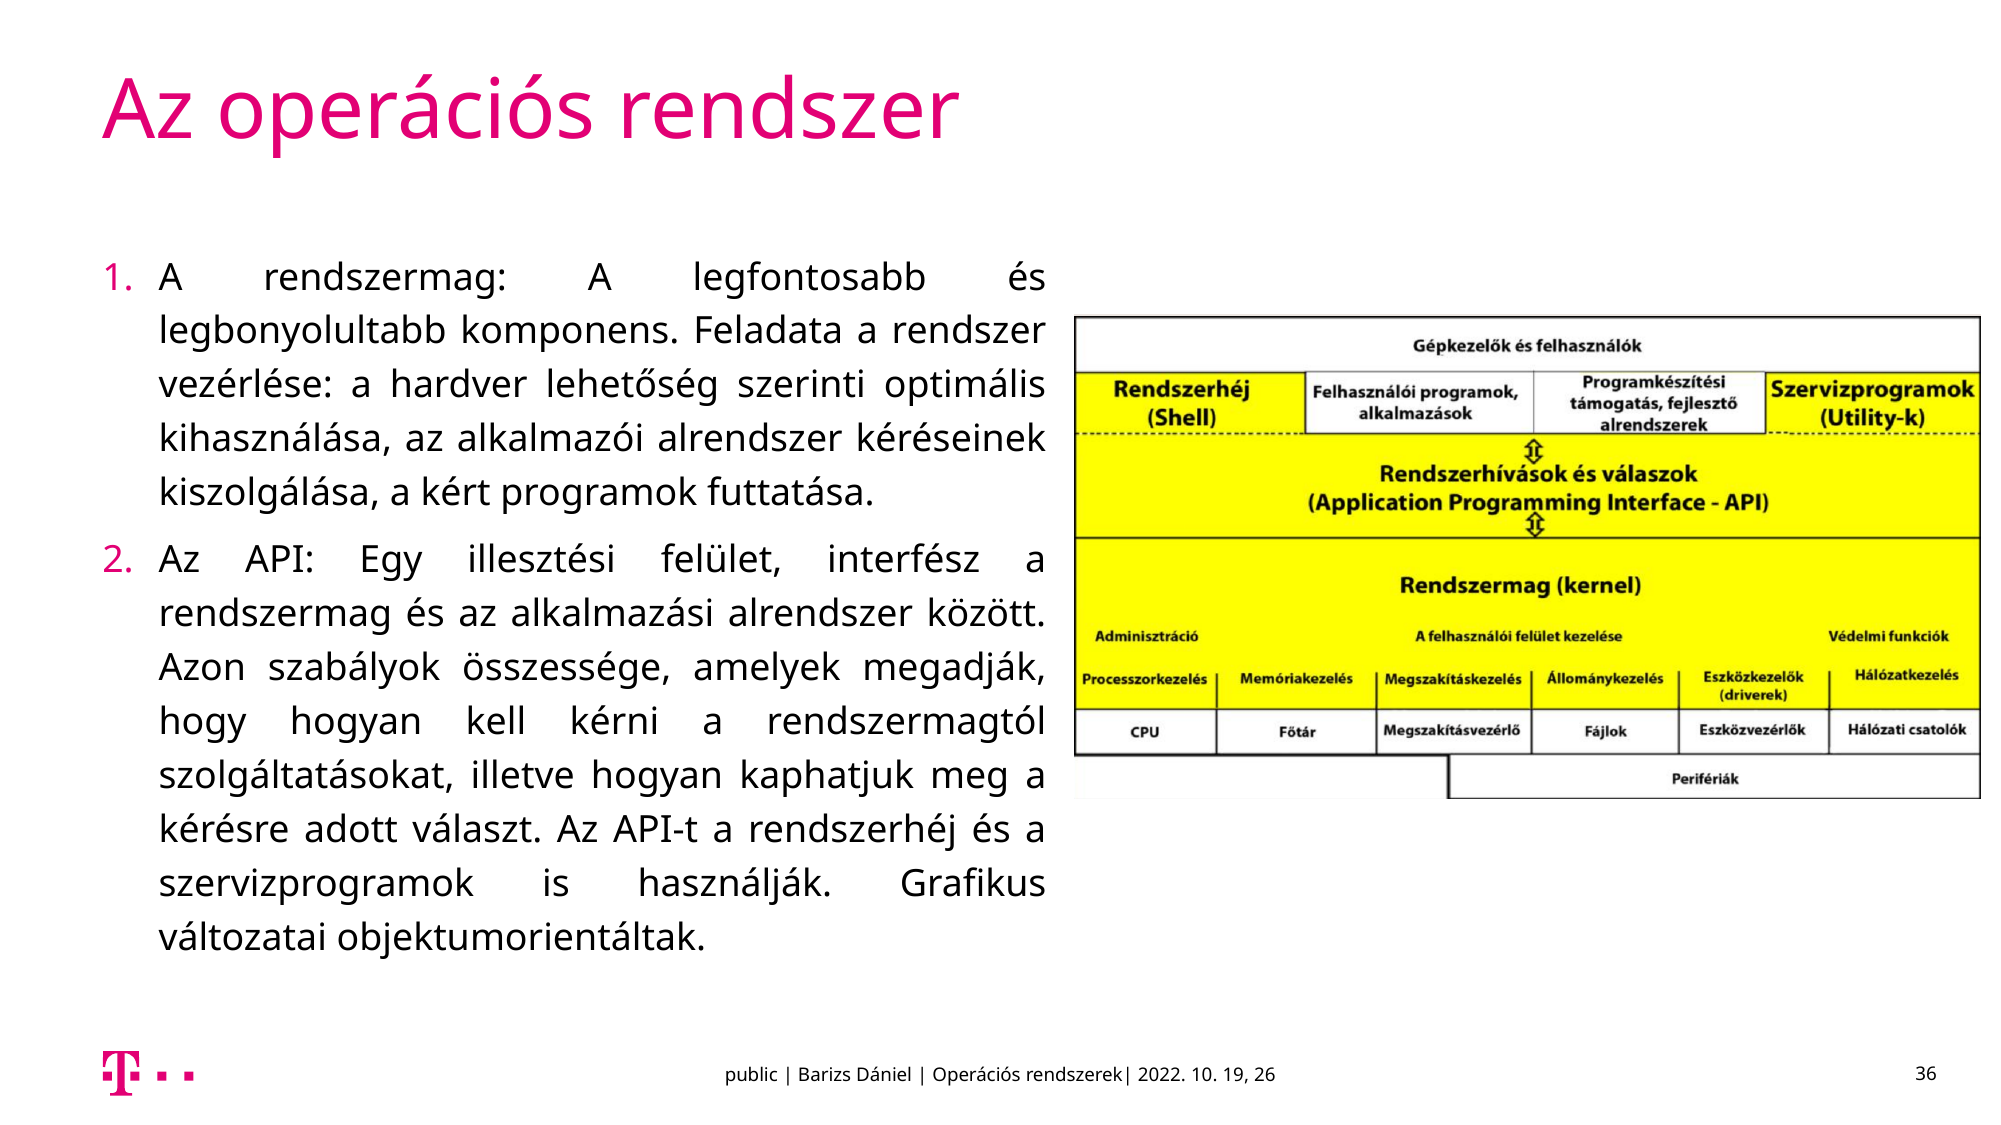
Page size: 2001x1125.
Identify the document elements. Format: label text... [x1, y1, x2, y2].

title Az operációs rendszer [102, 66, 1898, 185]
slide_number 36 [1915, 1047, 1957, 1101]
list A rendszermag: A legfontosabb és legbonyolultabb komponens. Feladata a rendszer vezérlése: a hardver lehetőség szerinti optimális kihasználása, az alkalmazói alrendszer kéréseinek kiszolgálása, a kért programok futtatása. Az API: Egy illesztési felület, interfész a rendszermag és az alkalmazási alrendszer között. Azon szabályok összessége, amelyek megadják, hogy hogyan kell kérni a rendszermagtól szolgáltatásokat, illetve hogyan kaphatjuk meg a kérésre adott választ. Az API-t a rendszerhéj és a szervizprogramok is használják. Grafikus változatai objektumorientáltak. [102, 243, 1048, 1035]
footer public | Barizs Dániel | Operációs rendszerek| 2022. 10. 19, 26 [385, 1047, 1615, 1101]
picture [1074, 314, 1981, 799]
